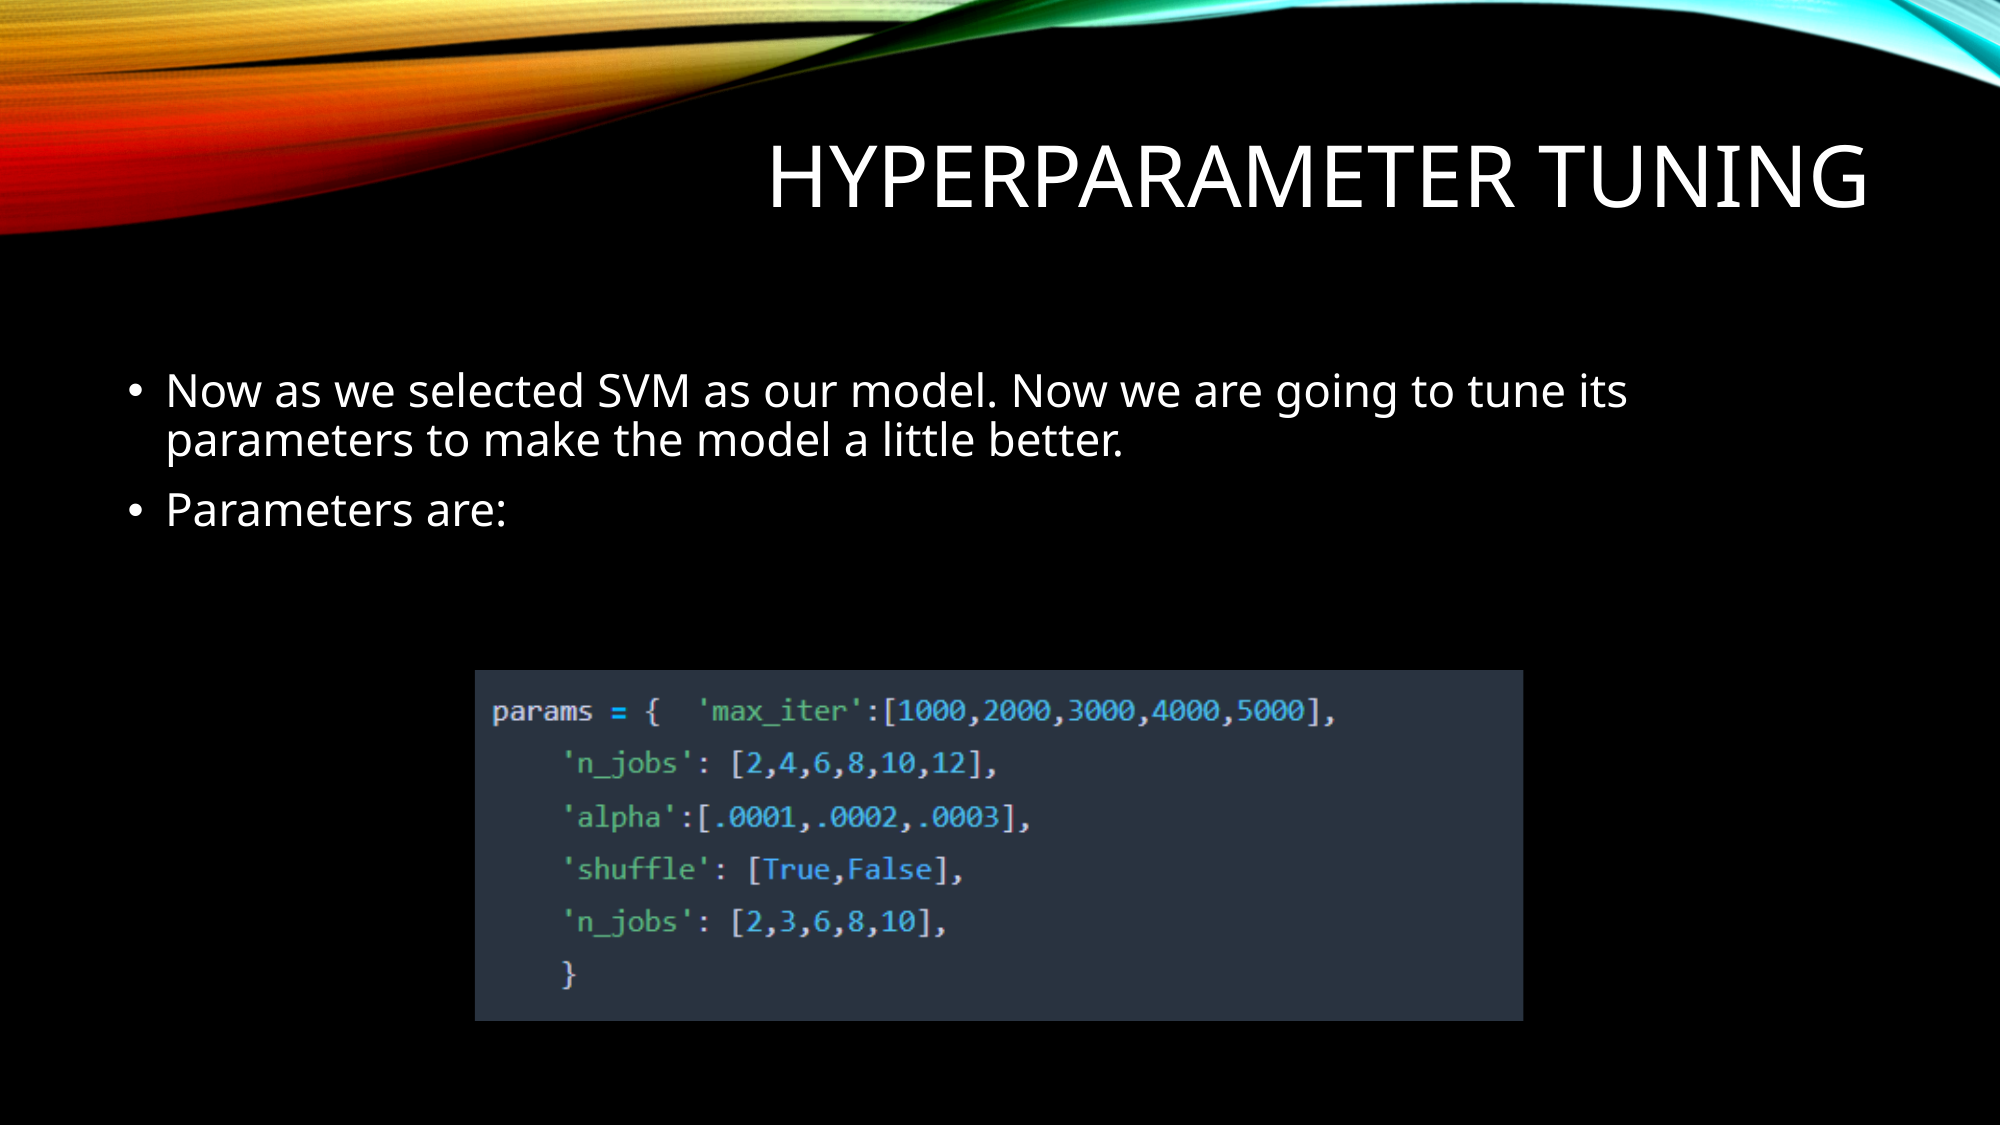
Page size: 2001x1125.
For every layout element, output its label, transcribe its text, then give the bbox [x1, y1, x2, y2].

picture [0, 0, 2000, 237]
list Now as we selected SVM as our model. Now we are going to tune its parameters to make the model a little better. Parameters are: [112, 360, 1888, 1021]
title Hyperparameter Tuning [474, 125, 1888, 338]
picture [474, 669, 1524, 1021]
